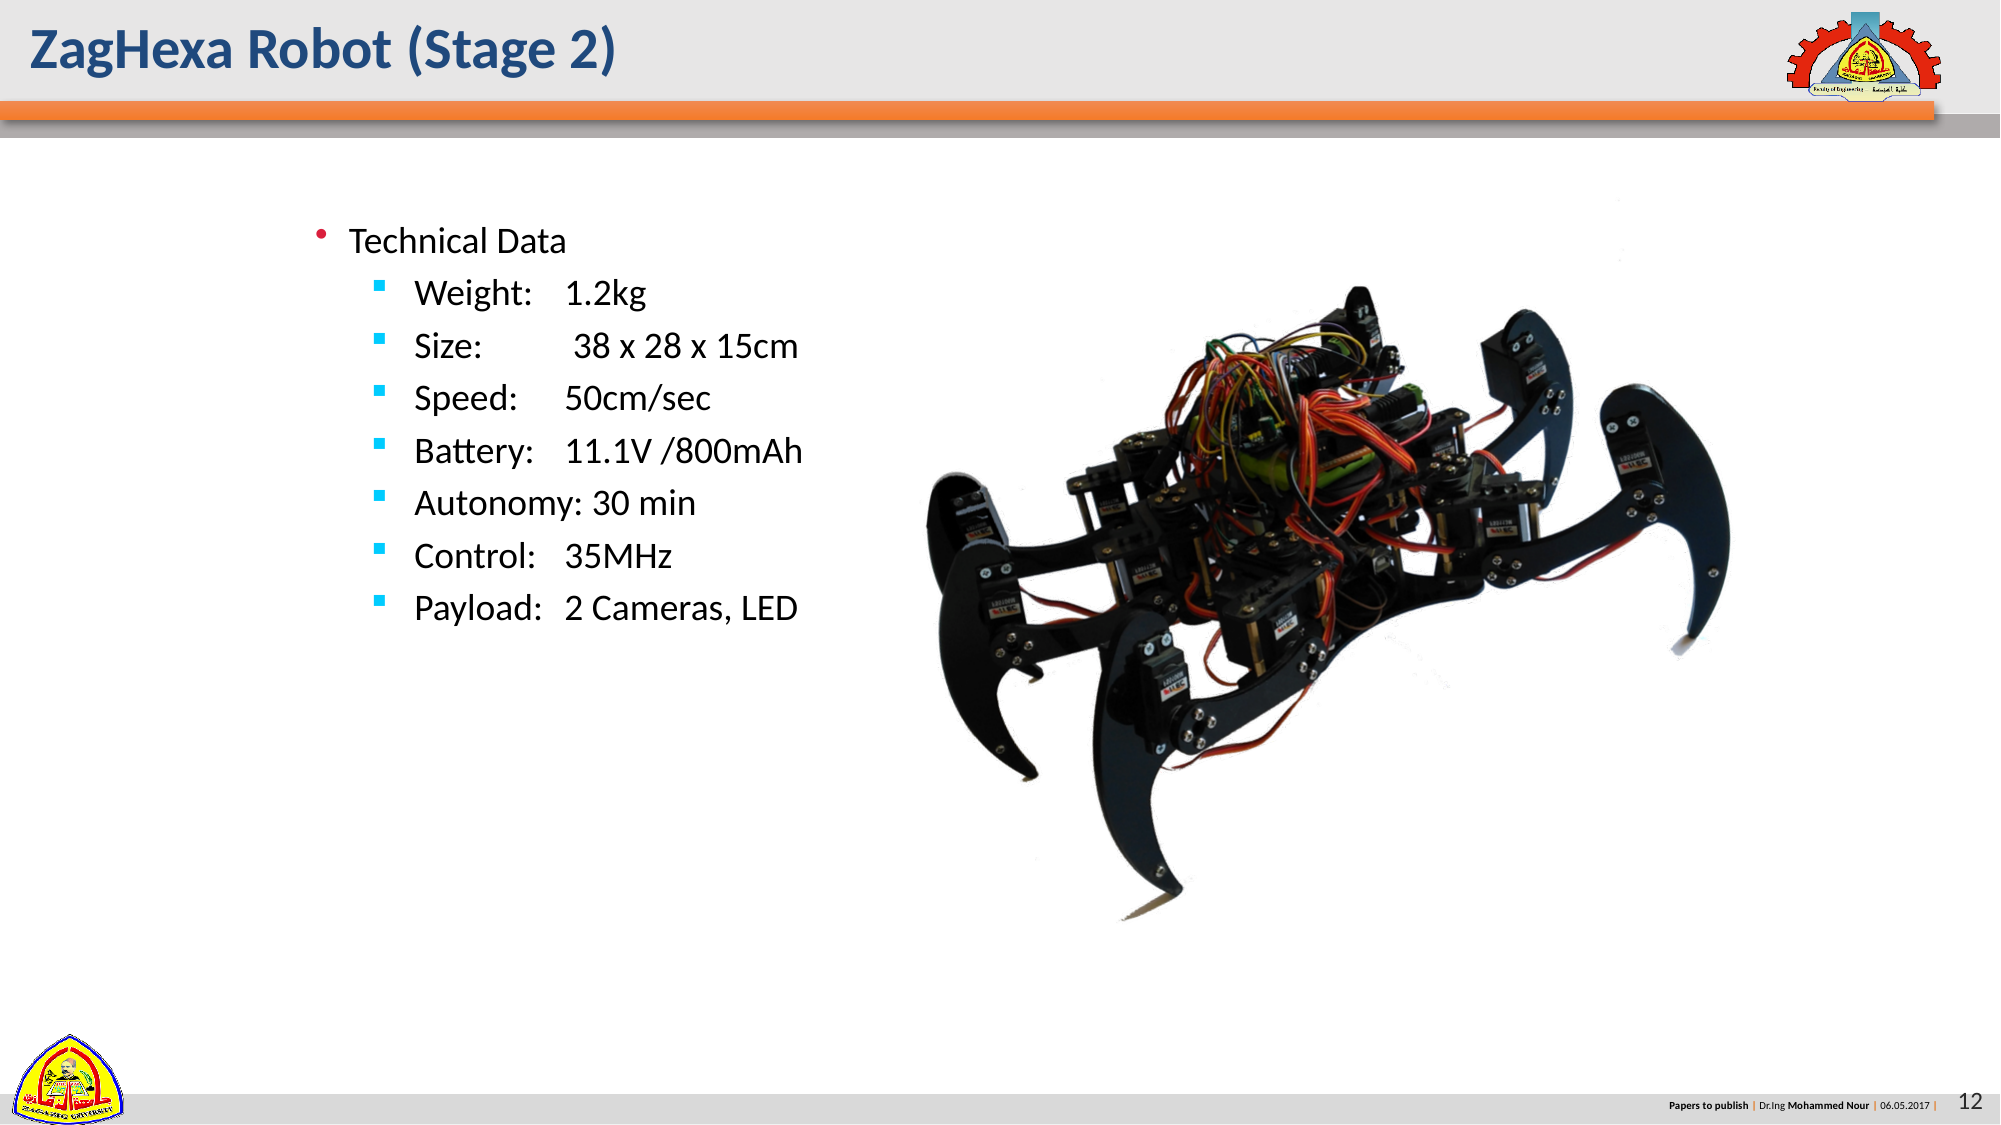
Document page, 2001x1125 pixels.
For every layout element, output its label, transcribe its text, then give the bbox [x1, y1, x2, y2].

picture [11, 1034, 124, 1125]
title ZagHexa Robot (Stage 2) [15, 10, 1725, 79]
picture [1787, 12, 1941, 102]
picture [857, 184, 1802, 963]
list Technical Data Weight: 1.2kg Size: 38 x 28 x 15cm Speed: 50cm/sec Battery: 11.1V /800mAh Autonomy: 30 min Control: 35MHz Payload: 2 Cameras, LED [299, 207, 852, 740]
